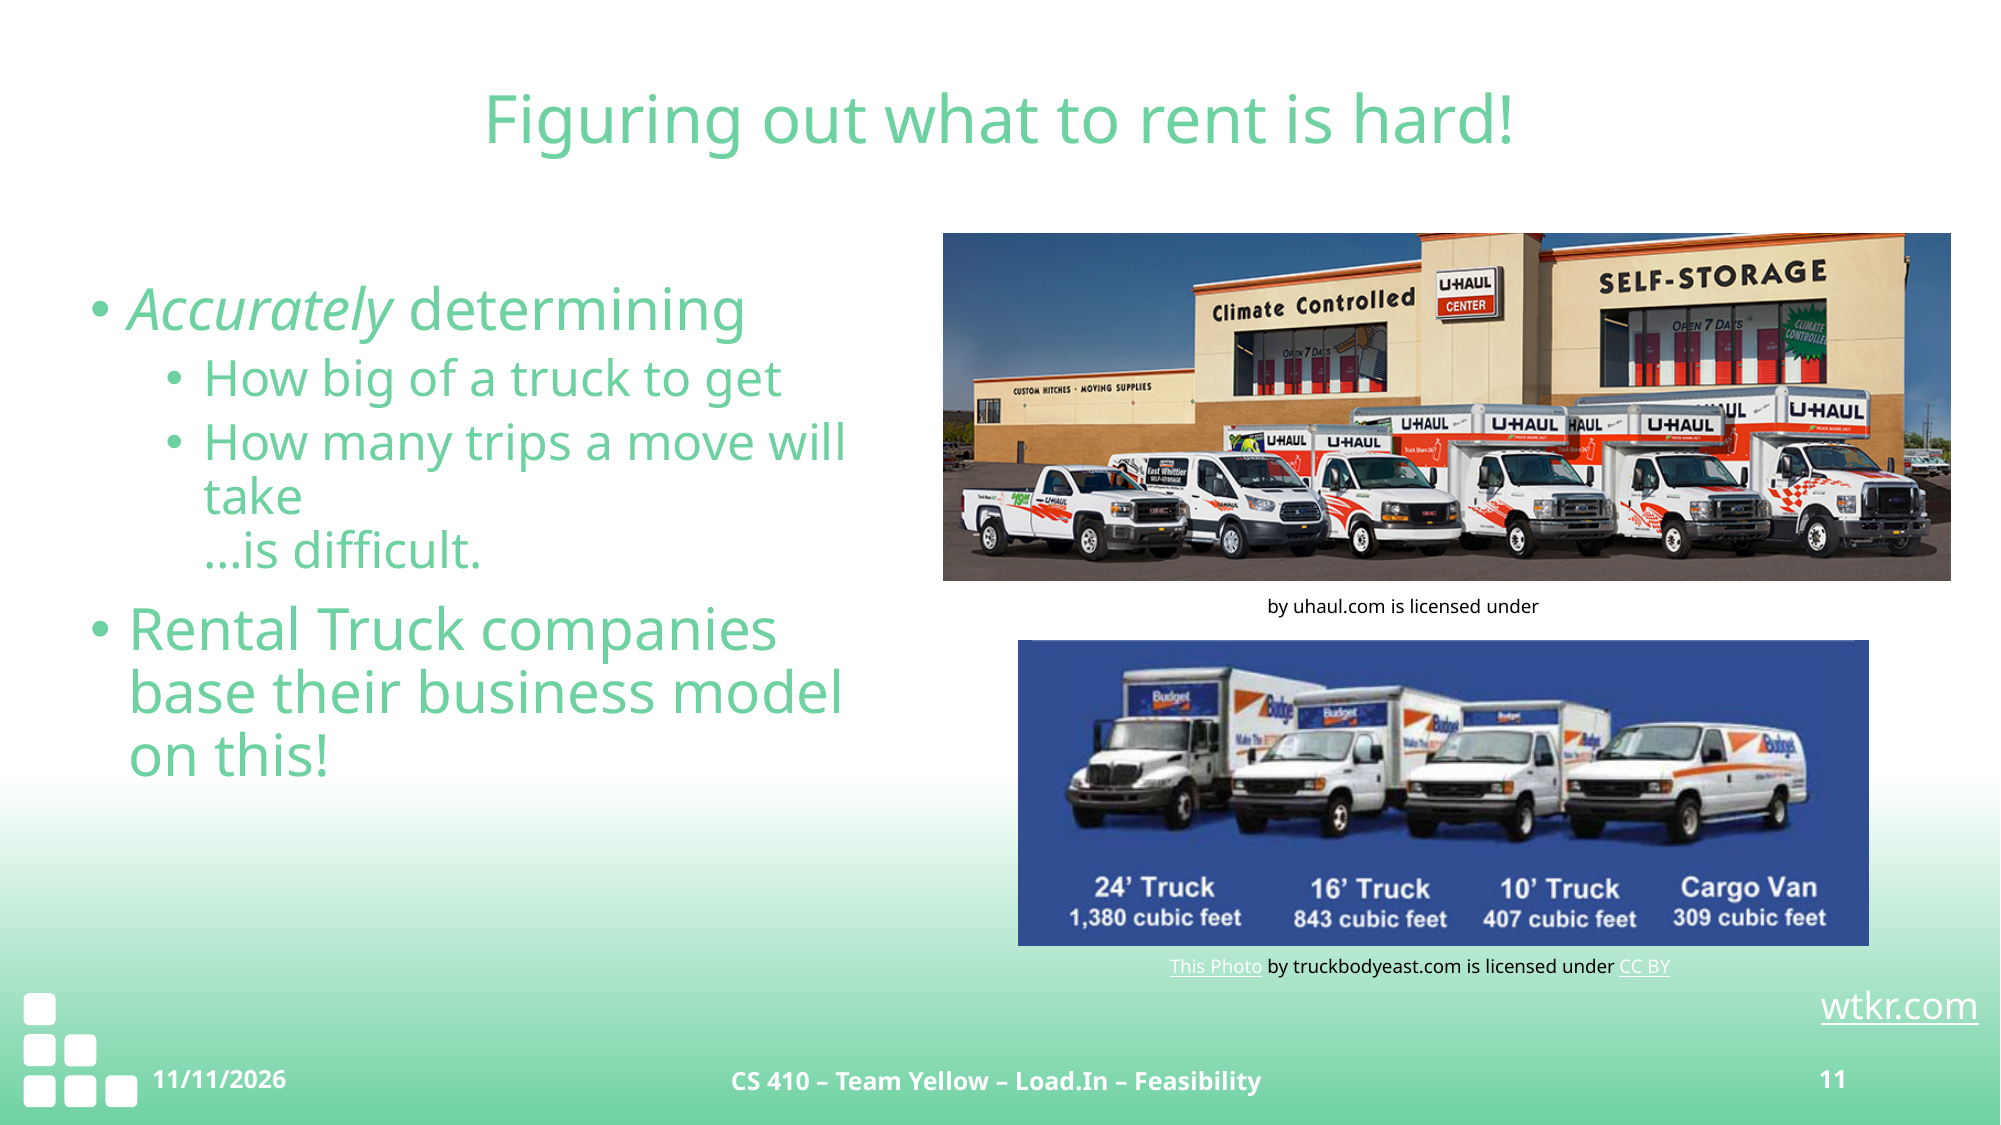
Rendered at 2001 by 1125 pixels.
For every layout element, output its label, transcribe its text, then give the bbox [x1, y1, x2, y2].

text_box CS 410 – Team Yellow – Load.In – Feasibility [662, 1058, 1338, 1125]
text_box This Photo by uhaul.com is licensed under CC BY [1154, 589, 1800, 630]
picture [1018, 640, 1869, 946]
text_box Accurately determining How big of a truck to get How many trips a move will take …is difficult. Rental Truck companies base their business model on this! [75, 272, 926, 987]
text_box Figuring out what to rent is hard! [137, 13, 1863, 231]
text_box 11 [1412, 1058, 1863, 1125]
text_box 11/3/2020 [137, 1058, 588, 1125]
text_box wtkr.com [1805, 974, 1994, 1041]
text_box [137, 840, 1863, 1058]
text_box This Photo by truckbodyeast.com is licensed under CC BY [1154, 954, 1830, 990]
picture [942, 233, 1952, 582]
